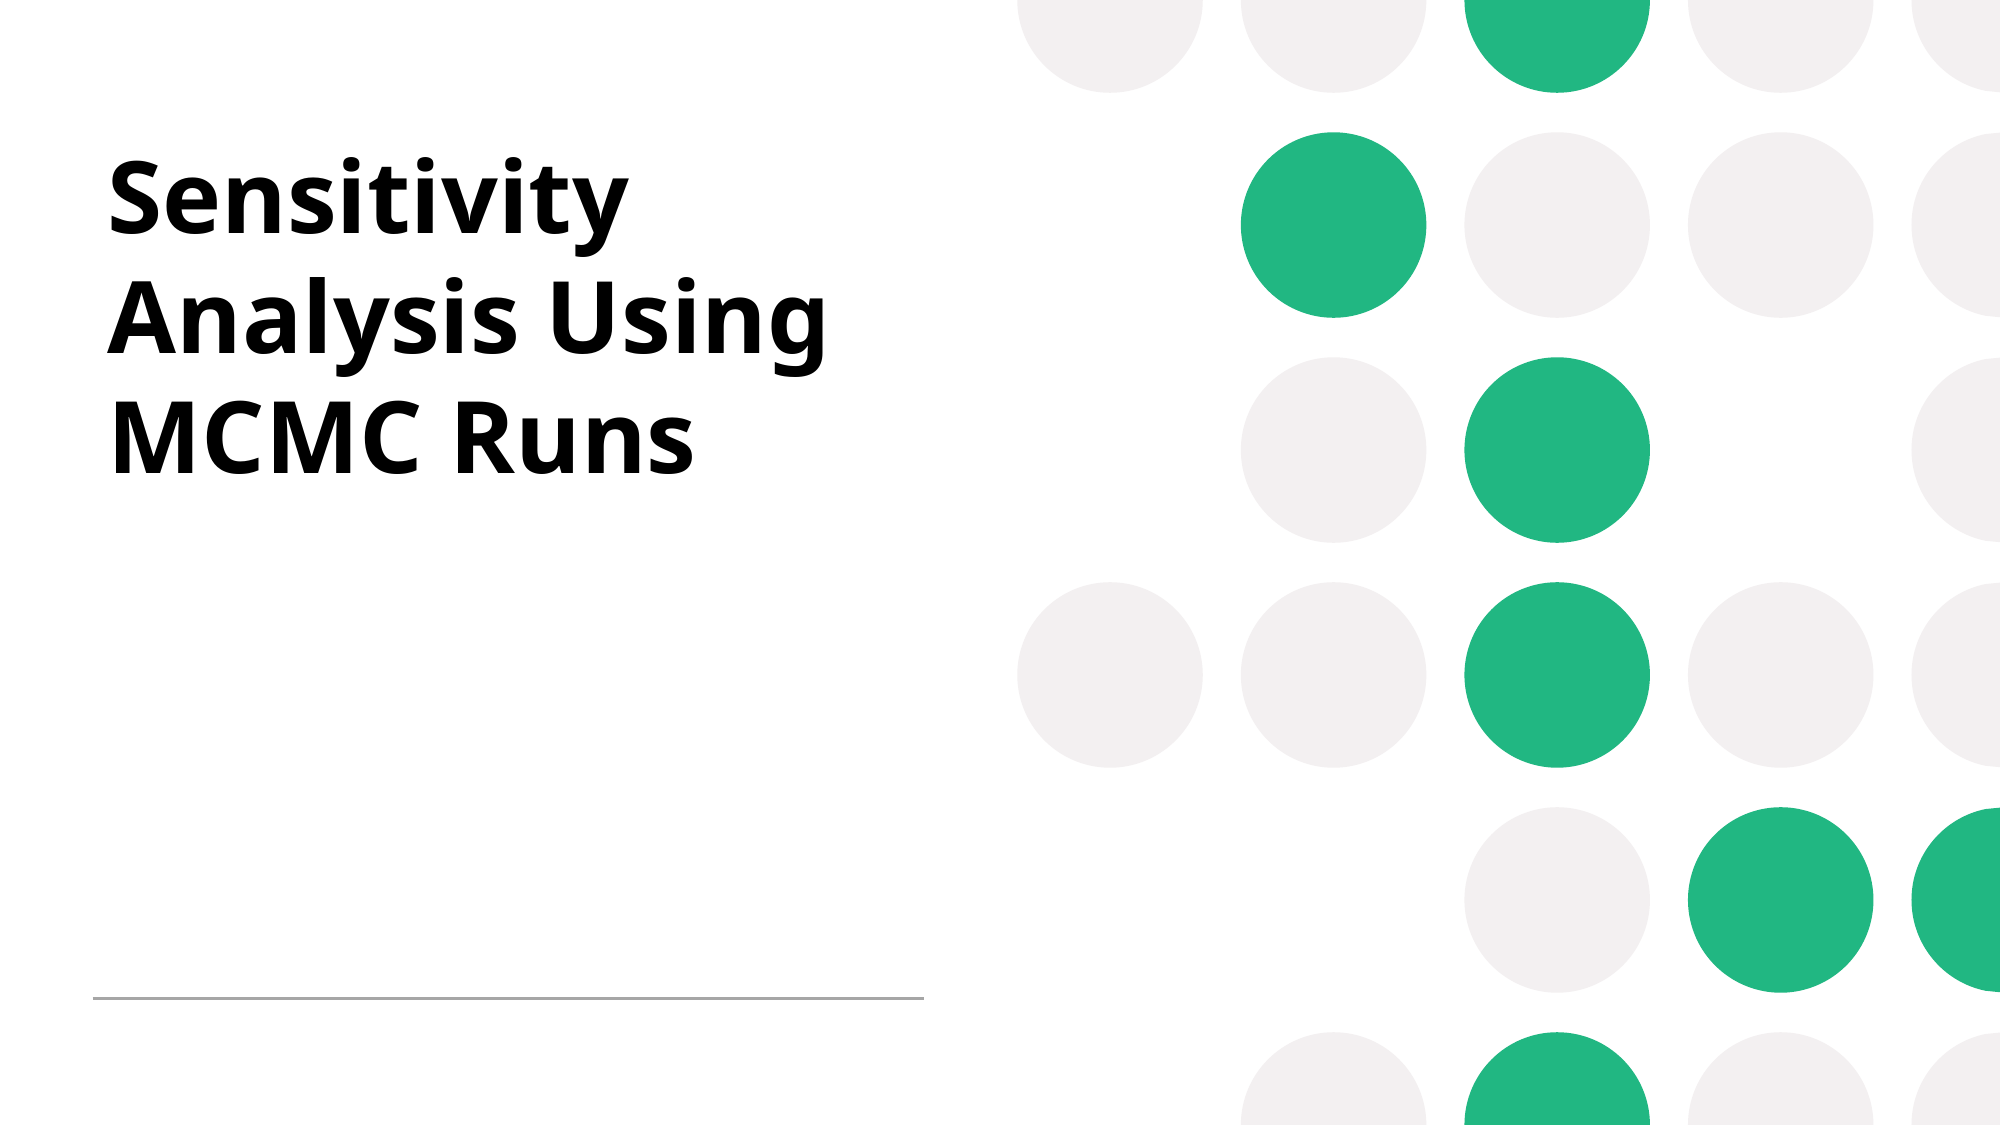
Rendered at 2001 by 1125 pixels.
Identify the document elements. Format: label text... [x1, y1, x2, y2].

title Sensitivity Analysis Using MCMC Runs [92, 126, 924, 509]
